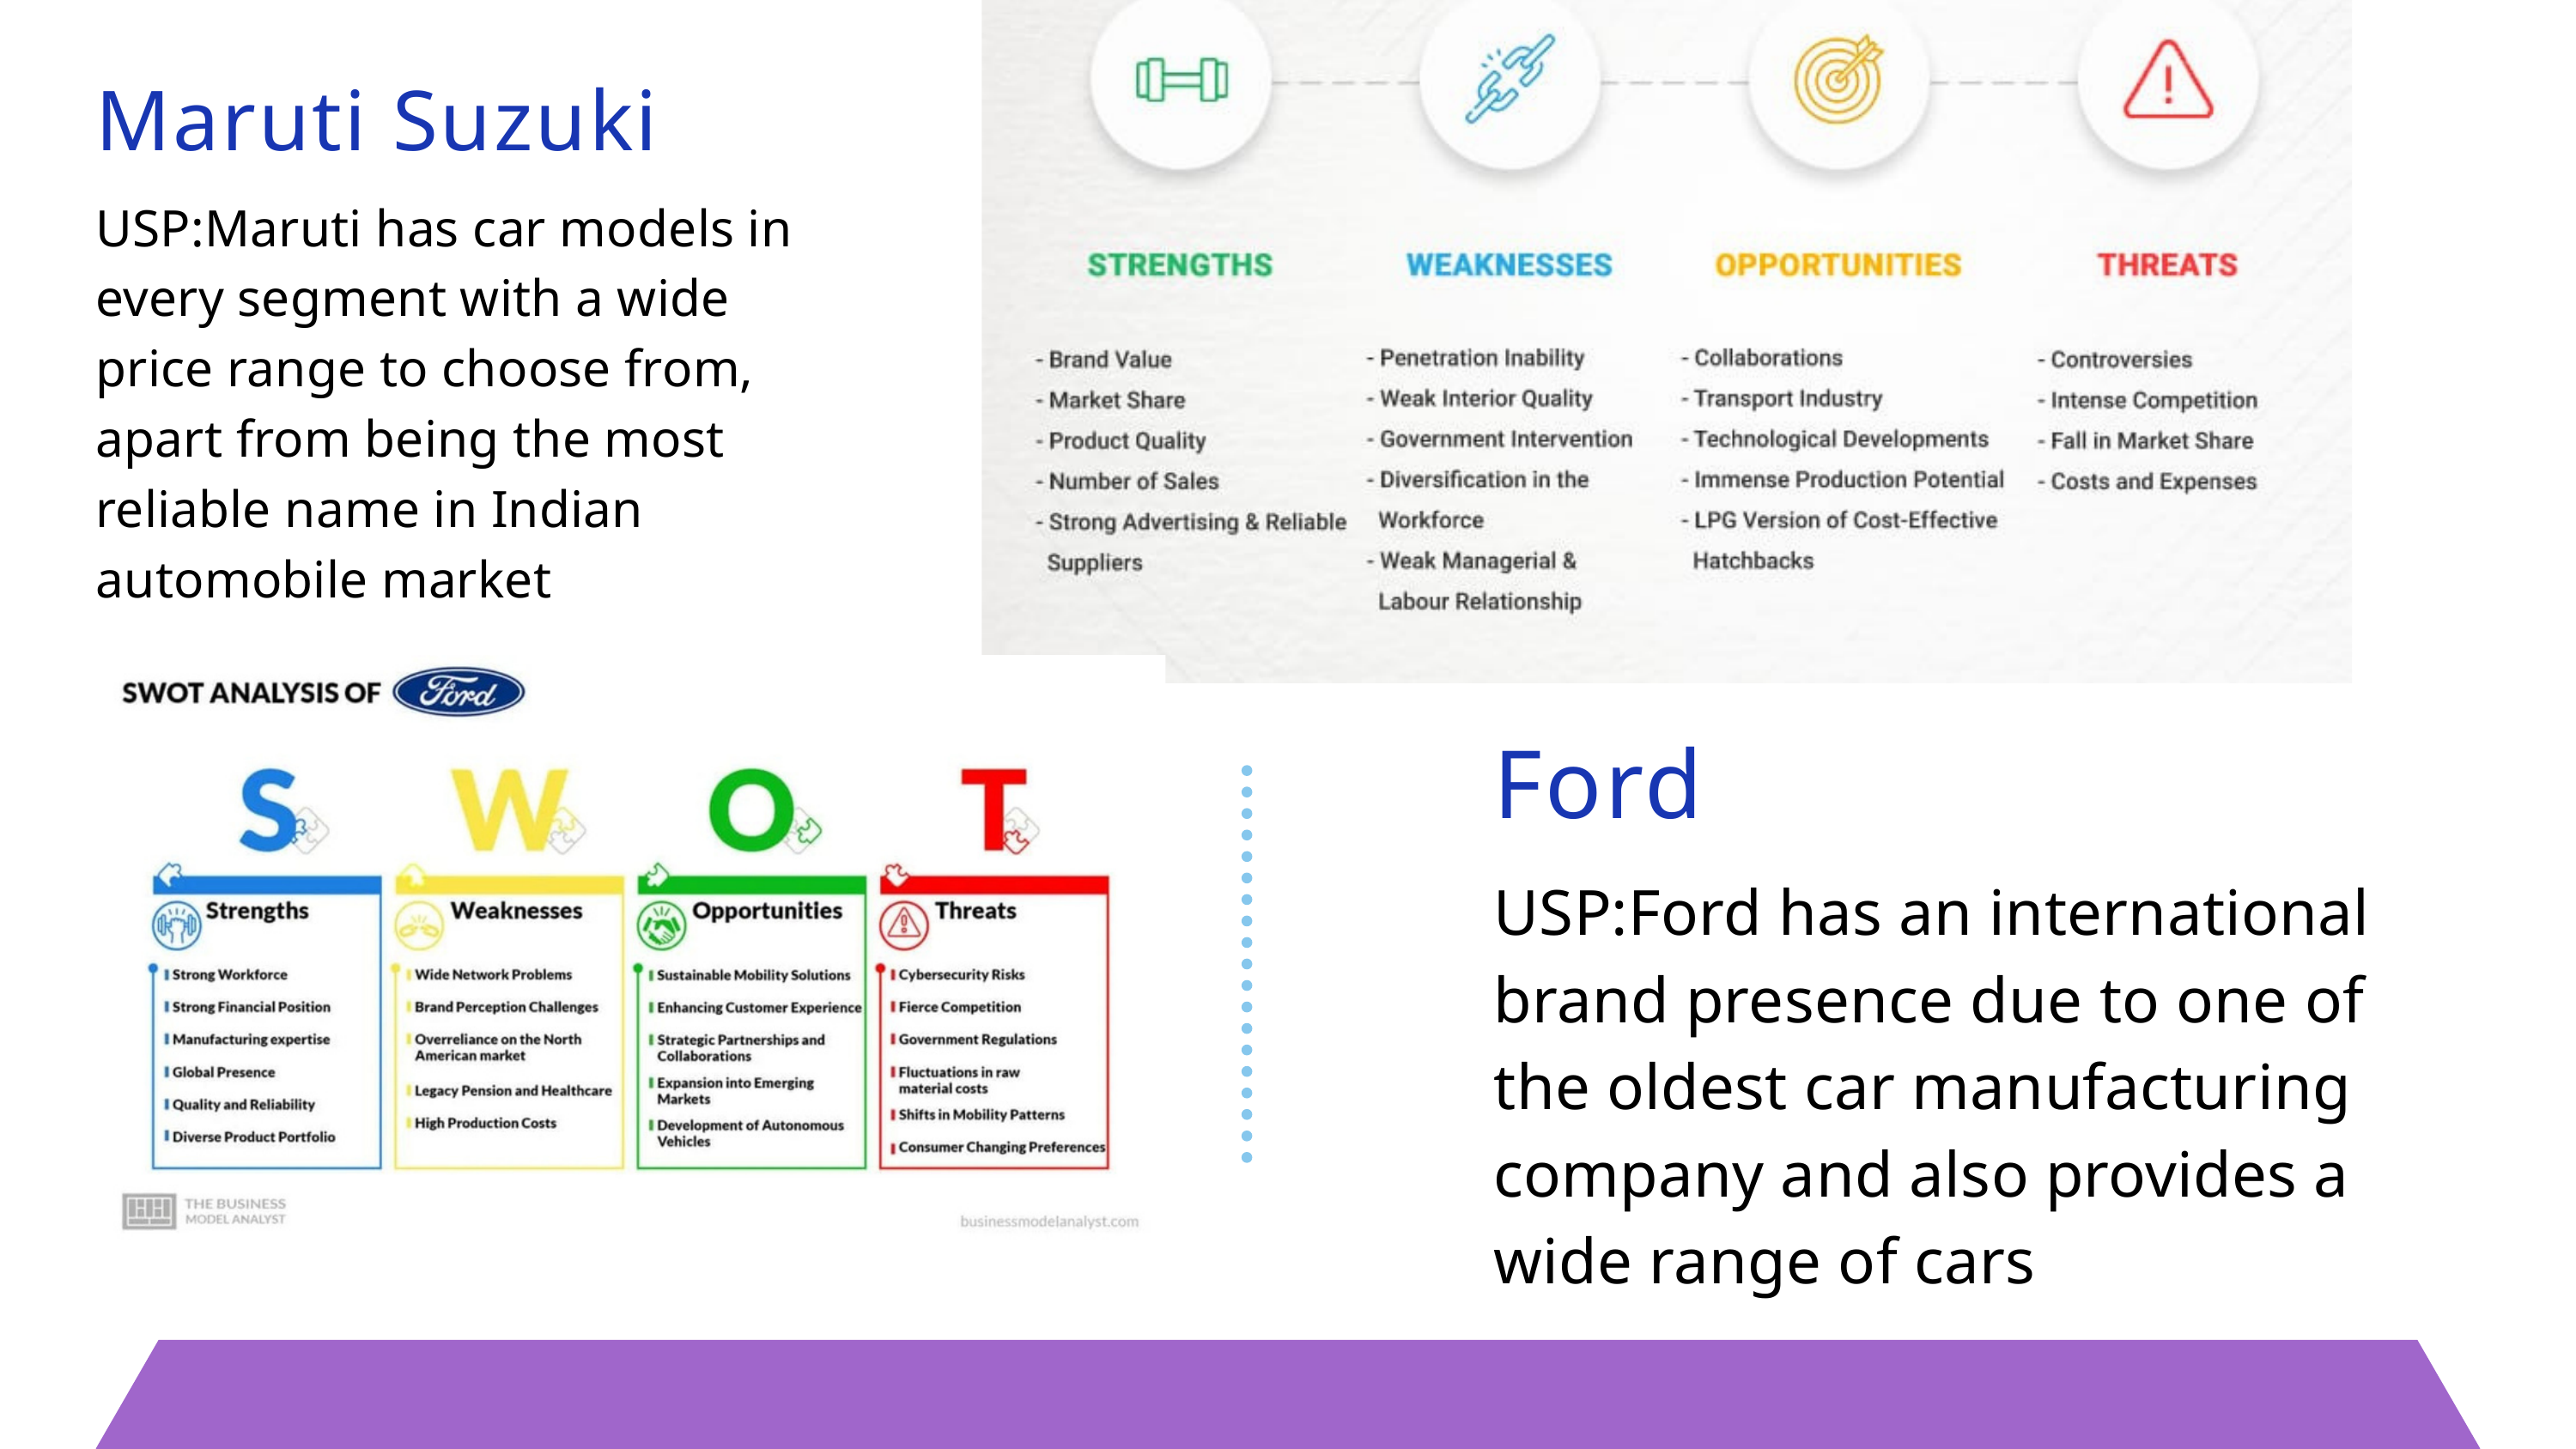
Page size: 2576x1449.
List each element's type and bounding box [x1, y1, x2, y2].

text_box [1493, 724, 2432, 1292]
text_box [95, 1339, 2481, 1449]
text_box [95, 655, 1166, 1258]
text_box [981, 0, 2353, 683]
text_box [95, 68, 853, 604]
